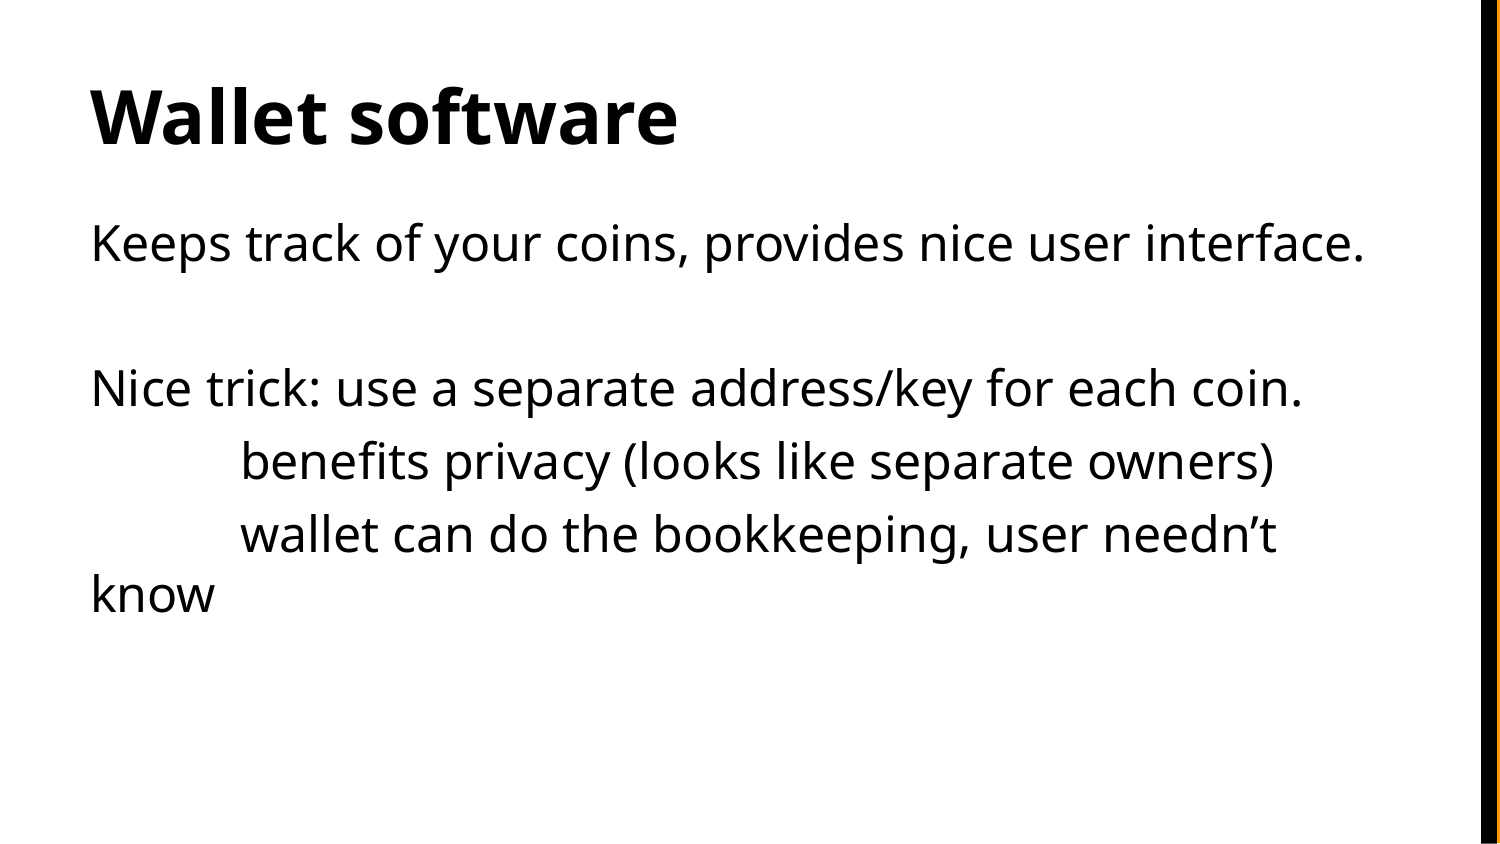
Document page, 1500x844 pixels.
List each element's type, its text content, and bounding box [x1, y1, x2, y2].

list Keeps track of your coins, provides nice user interface. Nice trick: use a separate address/key for each coin. benefits privacy (looks like separate owners) wallet can do the bookkeeping, user needn’t know [75, 196, 1425, 808]
title Wallet software [75, 33, 1425, 175]
